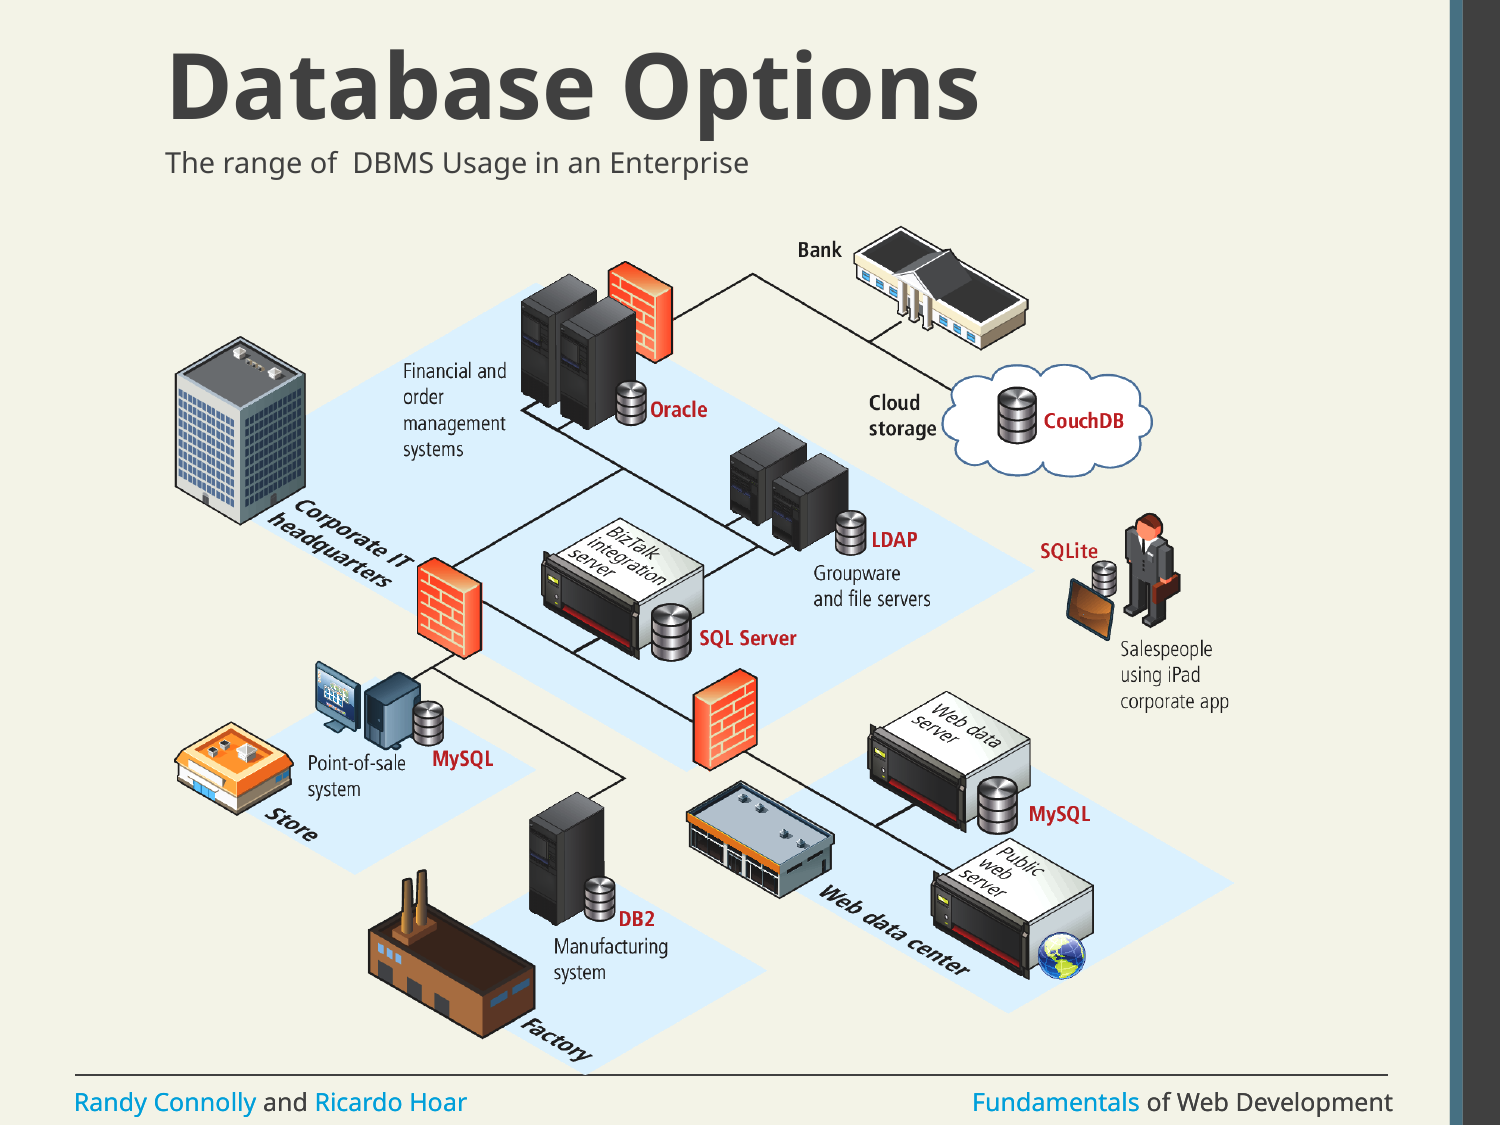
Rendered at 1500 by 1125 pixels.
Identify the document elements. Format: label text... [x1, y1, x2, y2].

picture [174, 224, 1235, 1076]
list The range of DBMS Usage in an Enterprise [150, 137, 1200, 188]
title Database Options [150, 20, 1425, 188]
